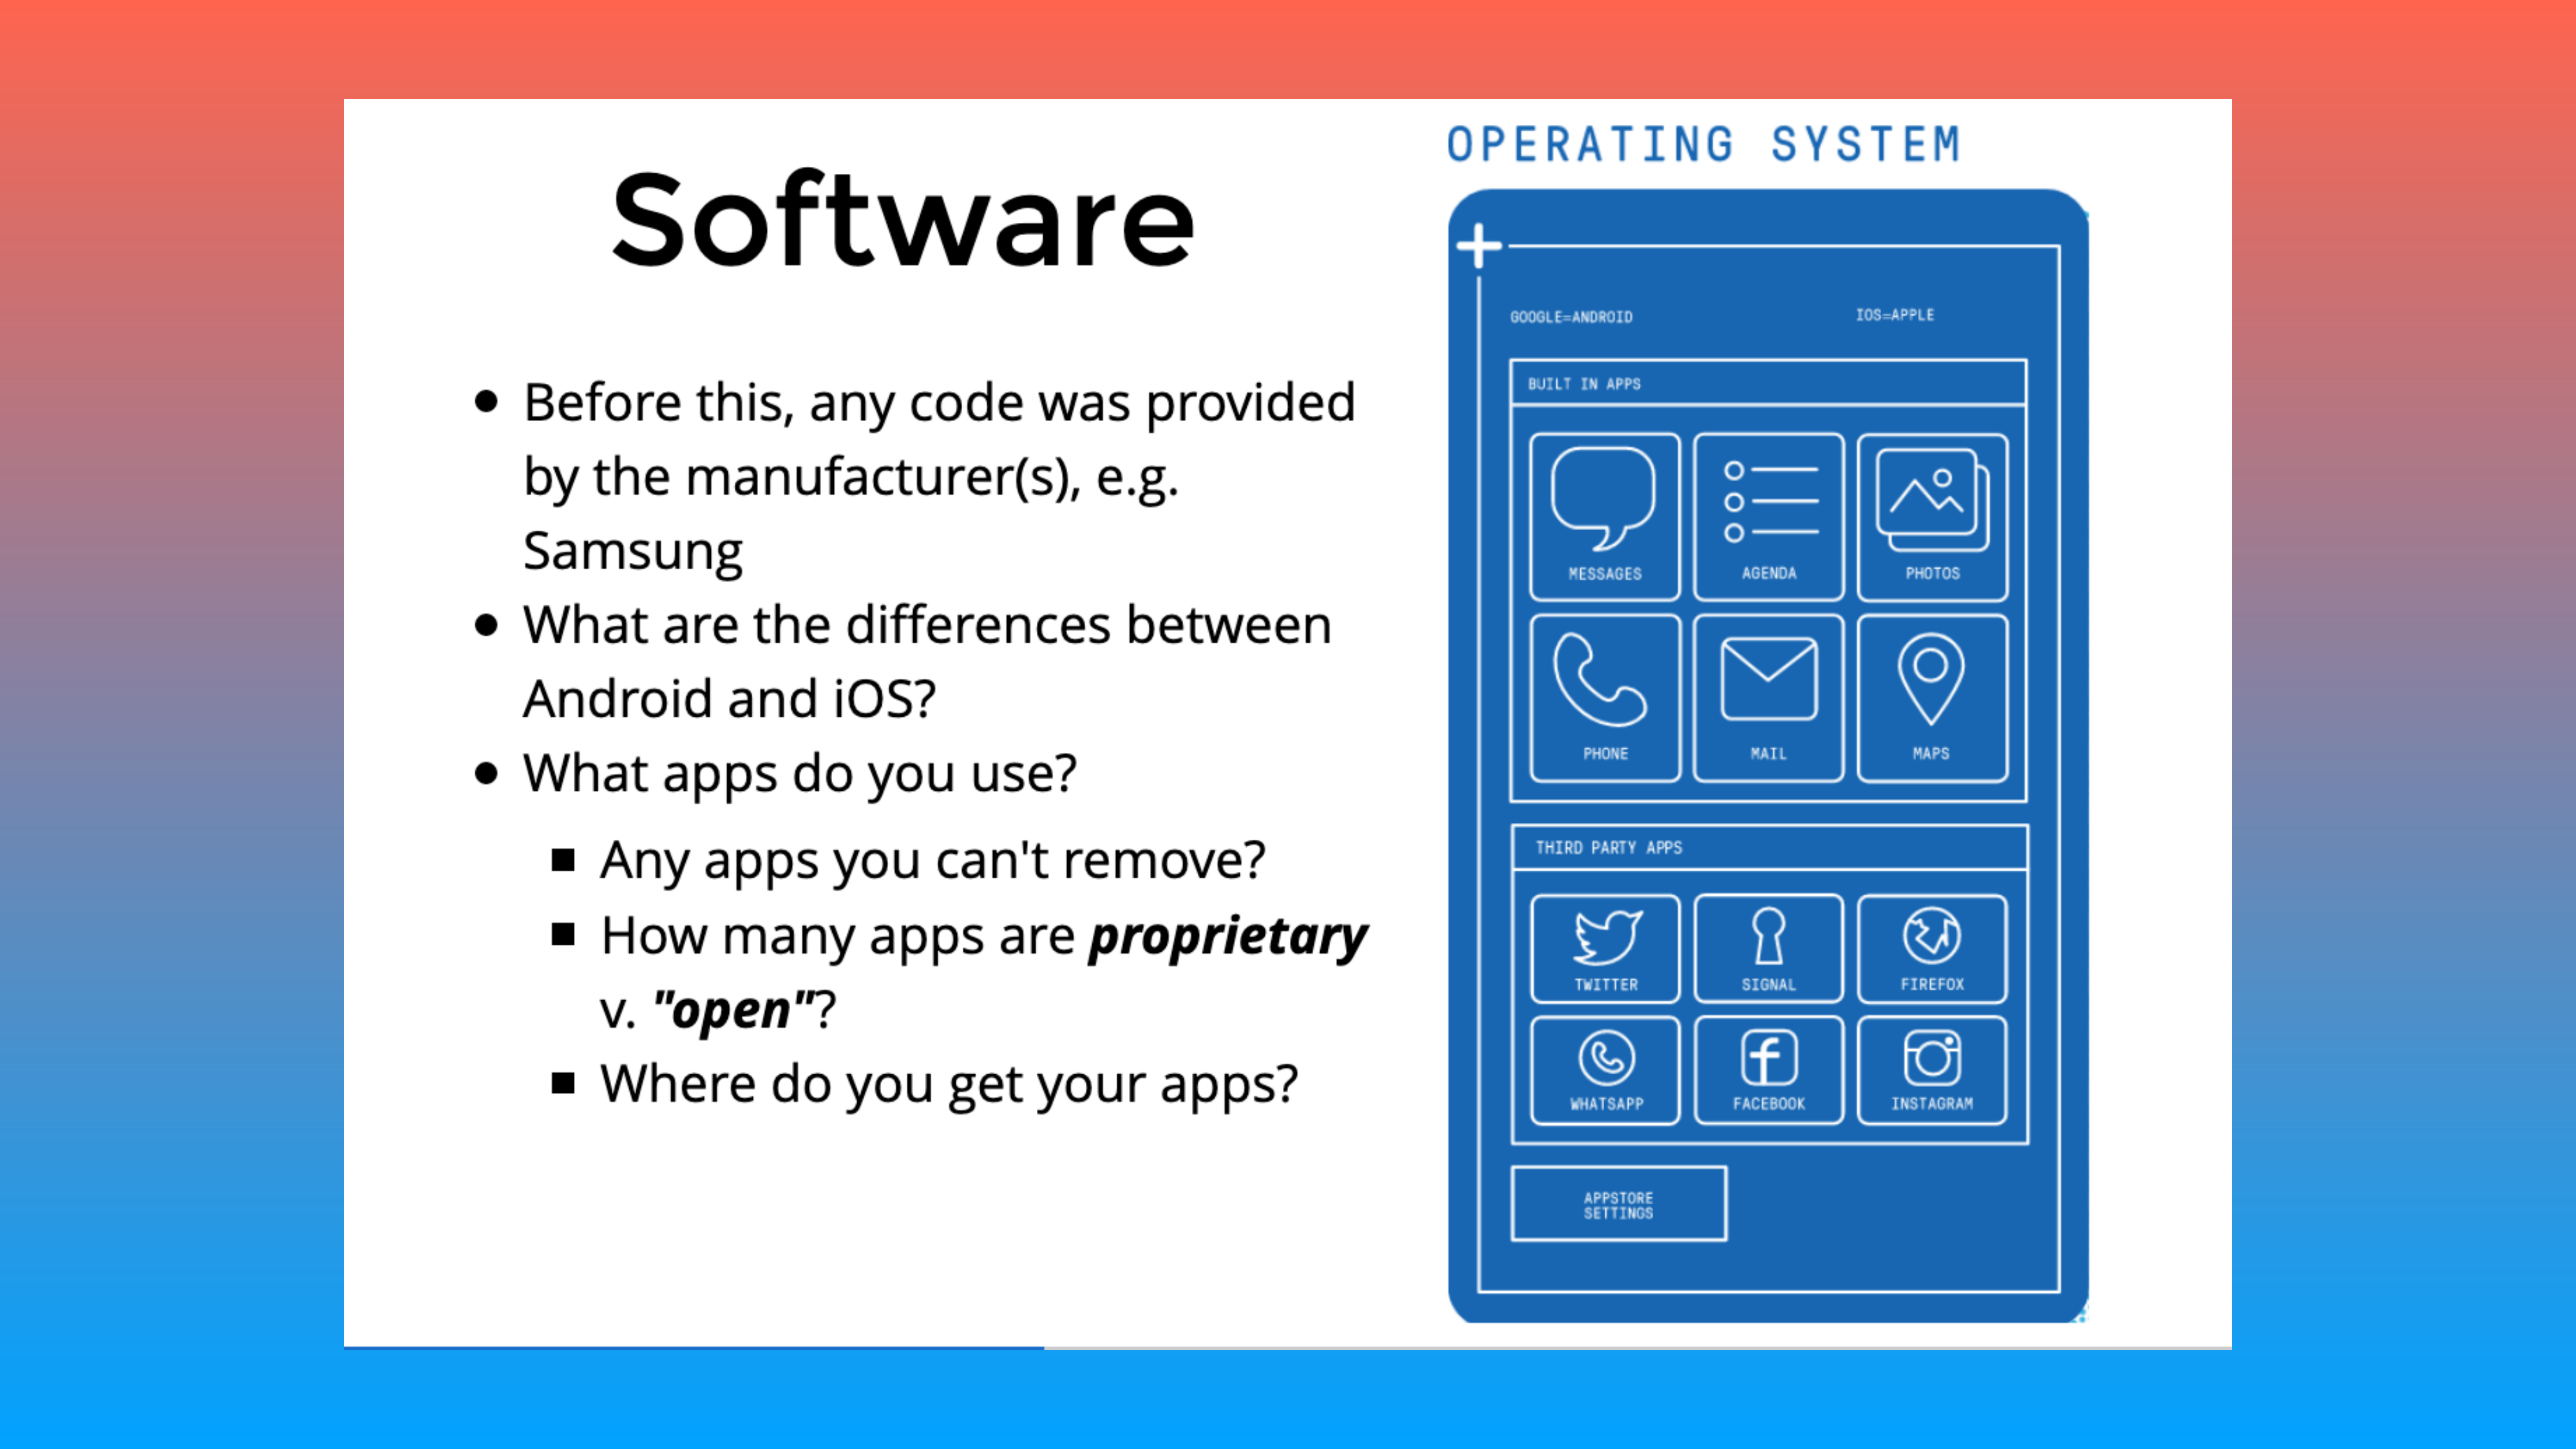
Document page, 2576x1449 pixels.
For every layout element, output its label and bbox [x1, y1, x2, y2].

picture [344, 99, 2232, 1350]
